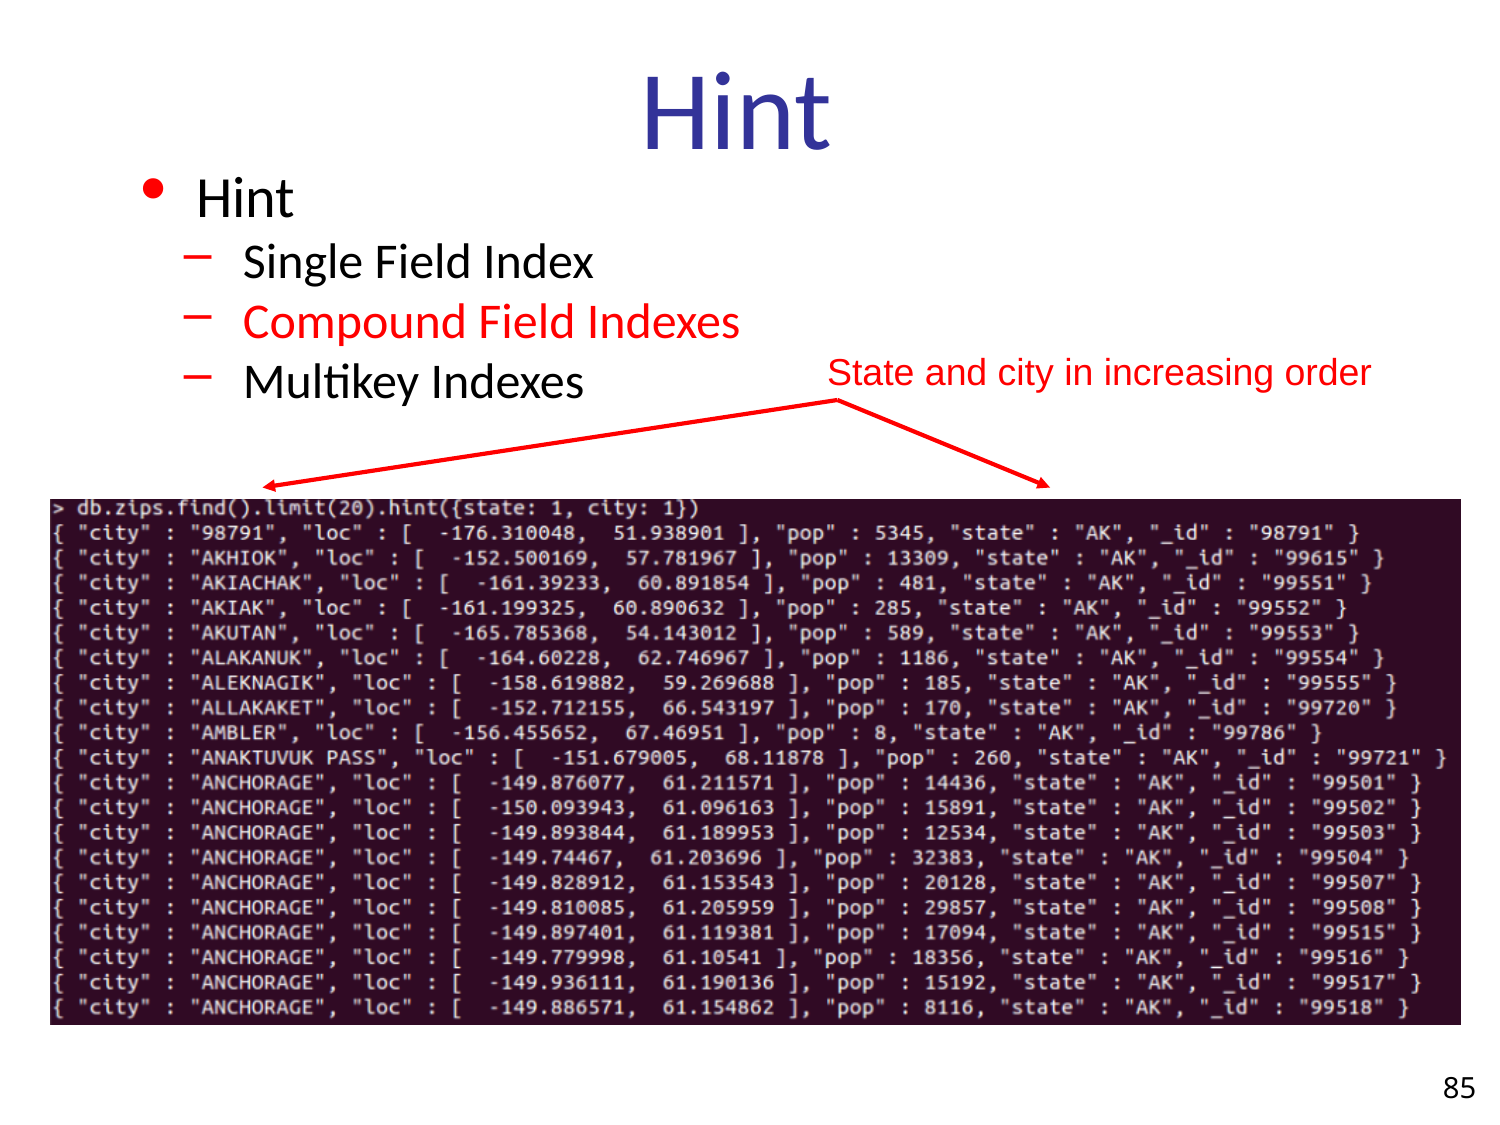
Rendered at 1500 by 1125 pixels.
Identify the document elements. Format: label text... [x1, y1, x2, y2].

text_box State and city in increasing order [812, 340, 1413, 401]
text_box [838, 399, 1051, 488]
title Hint [85, 22, 1388, 188]
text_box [262, 399, 838, 488]
text_box Hint Single Field Index Compound Field Indexes Multikey Indexes [124, 151, 1088, 414]
slide_number 85 [1178, 1056, 1492, 1122]
picture [49, 499, 1461, 1026]
